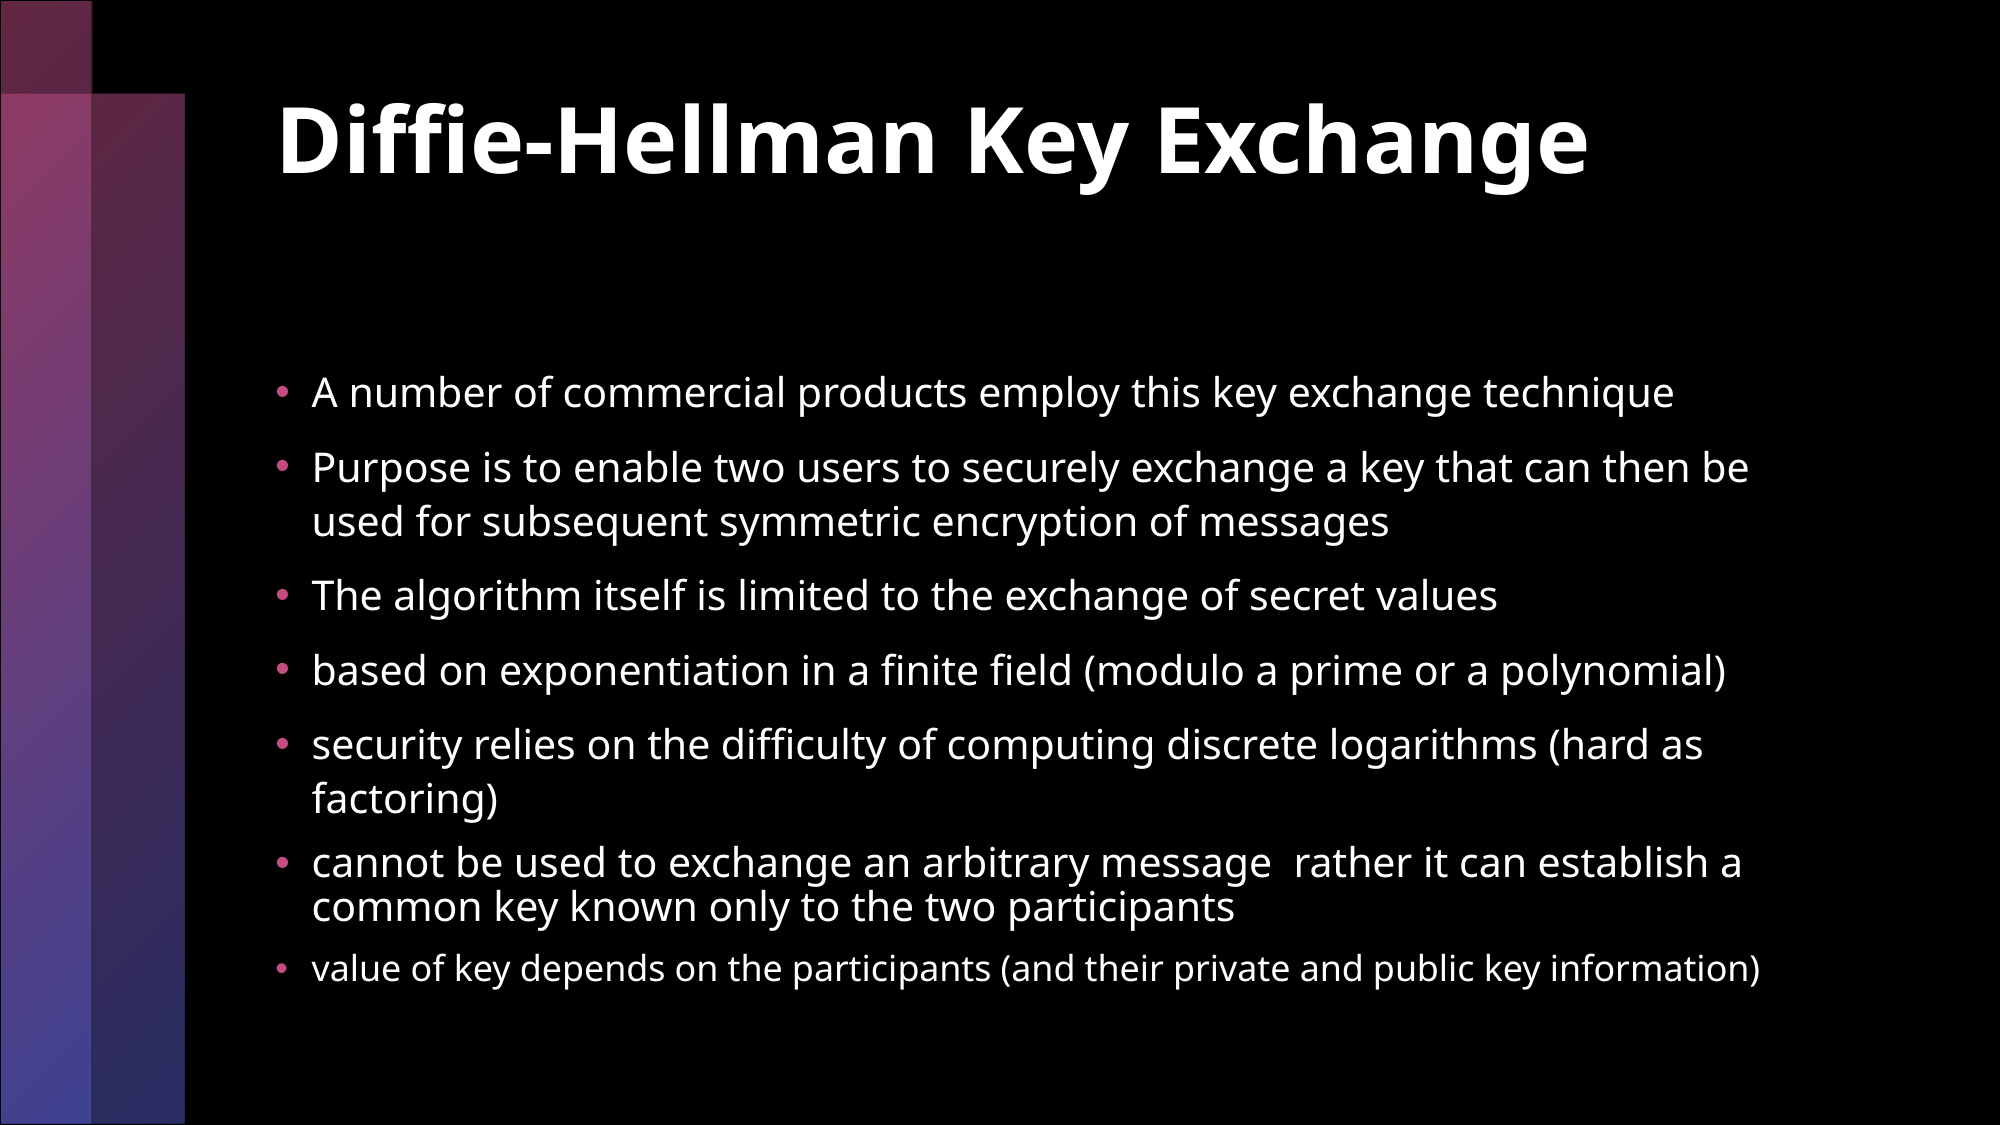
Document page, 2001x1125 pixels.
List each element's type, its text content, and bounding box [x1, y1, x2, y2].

list A number of commercial products employ this key exchange technique Purpose is to enable two users to securely exchange a key that can then be used for subsequent symmetric encryption of messages The algorithm itself is limited to the exchange of secret values based on exponentiation in a finite field (modulo a prime or a polynomial) security relies on the difficulty of computing discrete logarithms (hard as factoring) cannot be used to exchange an arbitrary message rather it can establish a common key known only to the two participants value of key depends on the participants (and their private and public key information) [260, 354, 1817, 999]
title Diffie-Hellman Key Exchange [260, 74, 1817, 329]
